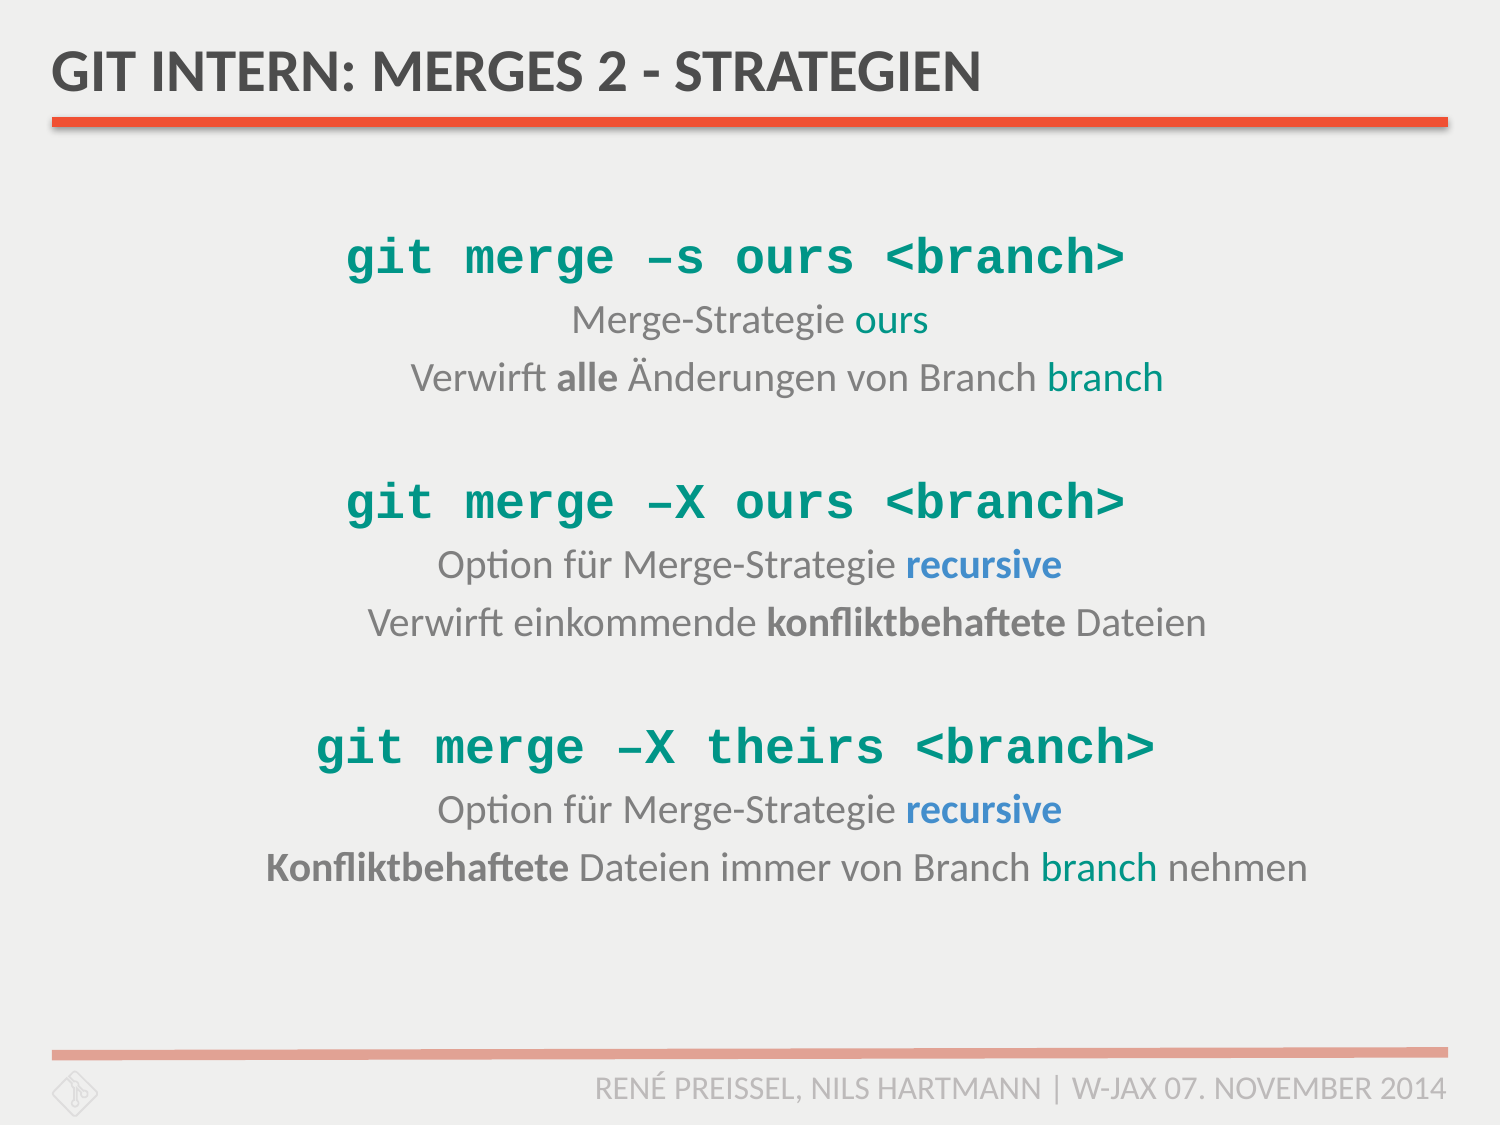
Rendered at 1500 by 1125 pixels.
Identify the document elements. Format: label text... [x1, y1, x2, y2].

title GIT INTERN: MERGES 2 - STRATEGIEN [51, 30, 1449, 104]
list git merge –s ours <branch> Merge-Strategie ours Verwirft alle Änderungen von Branch branch git merge –X ours <branch> Option für Merge-Strategie recursive Verwirft einkommende konfliktbehaftete Dateien git merge –X theirs <branch> Option für Merge-Strategie recursive Konfliktbehaftete Dateien immer von Branch branch nehmen [51, 153, 1449, 988]
